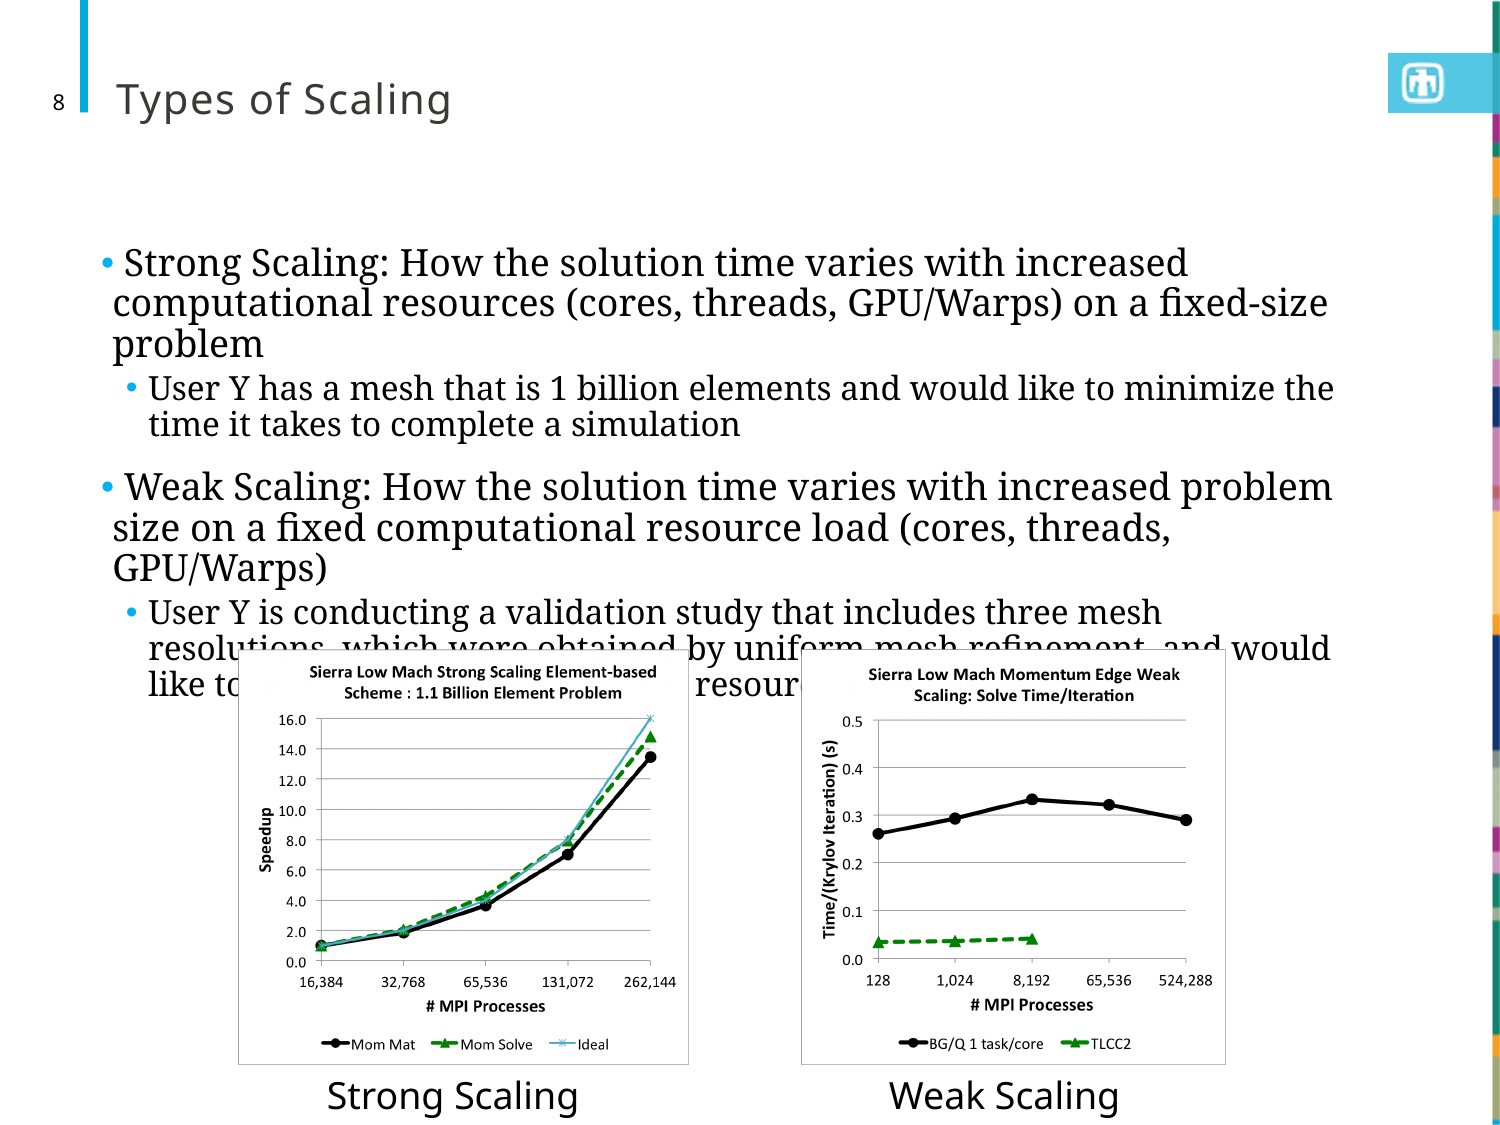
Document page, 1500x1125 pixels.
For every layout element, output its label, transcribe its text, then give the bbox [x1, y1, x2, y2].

picture [1493, 1, 1500, 215]
text_box Strong Scaling [312, 1073, 595, 1125]
picture [1493, 330, 1499, 1120]
title Types of Scaling [101, 36, 1339, 131]
list Strong Scaling: How the solution time varies with increased computational resources (cores, threads, GPU/Warps) on a fixed-size problem User Y has a mesh that is 1 billion elements and would like to minimize the time it takes to complete a simulation Weak Scaling: How the solution time varies with increased problem size on a fixed computational resource load (cores, threads, GPU/Warps) User Y is conducting a validation study that includes three mesh resolutions, which were obtained by uniform mesh refinement, and would like to increase the computational resource appropriately [101, 236, 1339, 779]
text_box Weak Scaling [874, 1073, 1136, 1125]
slide_number 8 [7, 73, 80, 133]
picture [1401, 62, 1445, 104]
picture [238, 648, 689, 1065]
picture [801, 648, 1226, 1065]
